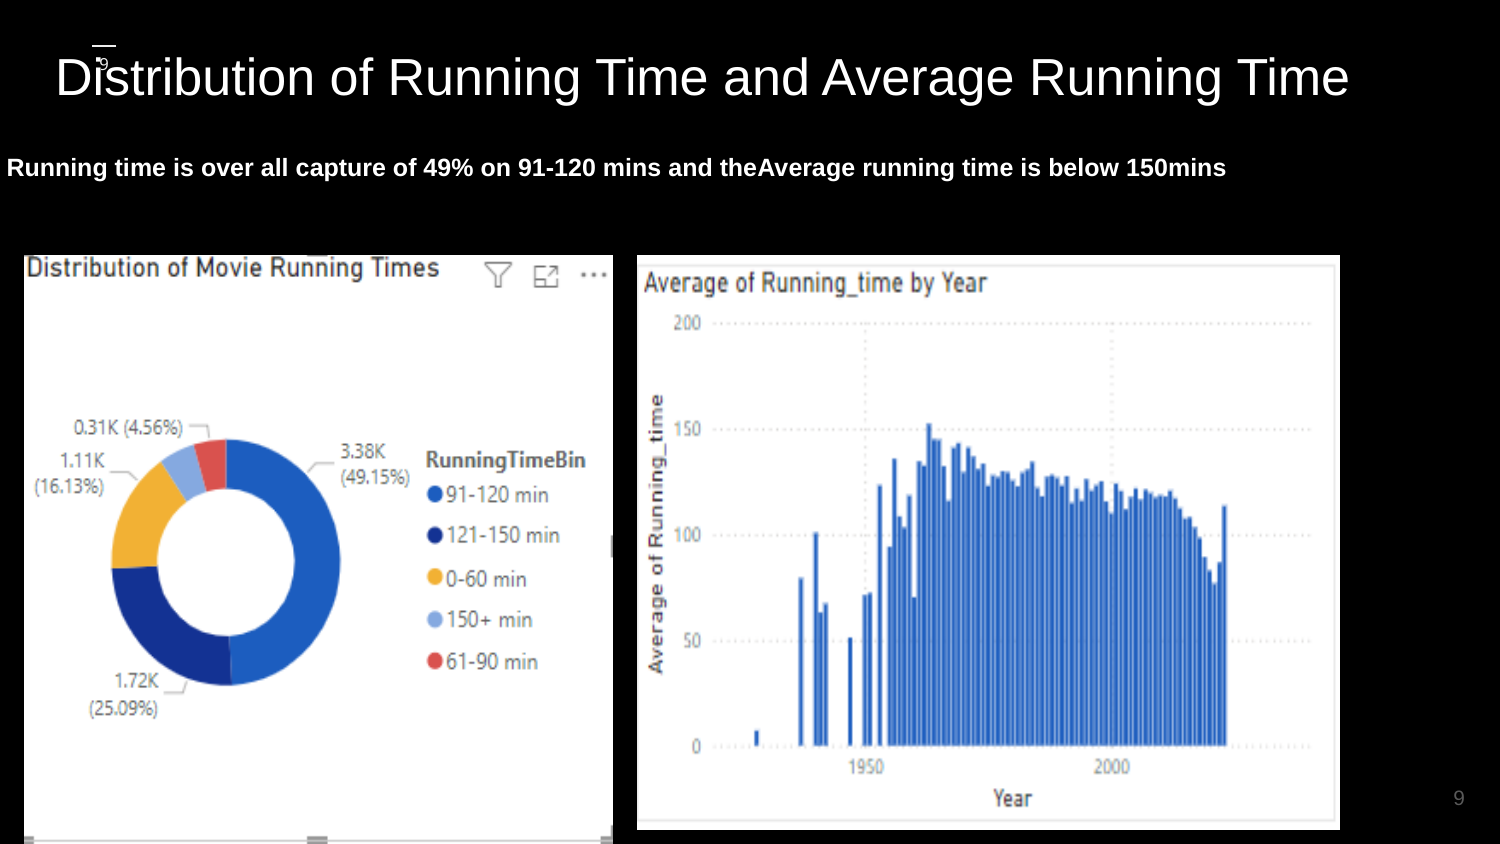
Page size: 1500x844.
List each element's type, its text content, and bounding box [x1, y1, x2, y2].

title Distribution of Running Time and Average Running Time [40, 40, 1500, 216]
title Running time is over all capture of 49% on 91-120 mins and theAverage running time is below 150mins [0, 121, 1415, 231]
slide_number ‹#› [1389, 764, 1480, 830]
picture [24, 255, 614, 844]
picture [637, 255, 1340, 830]
